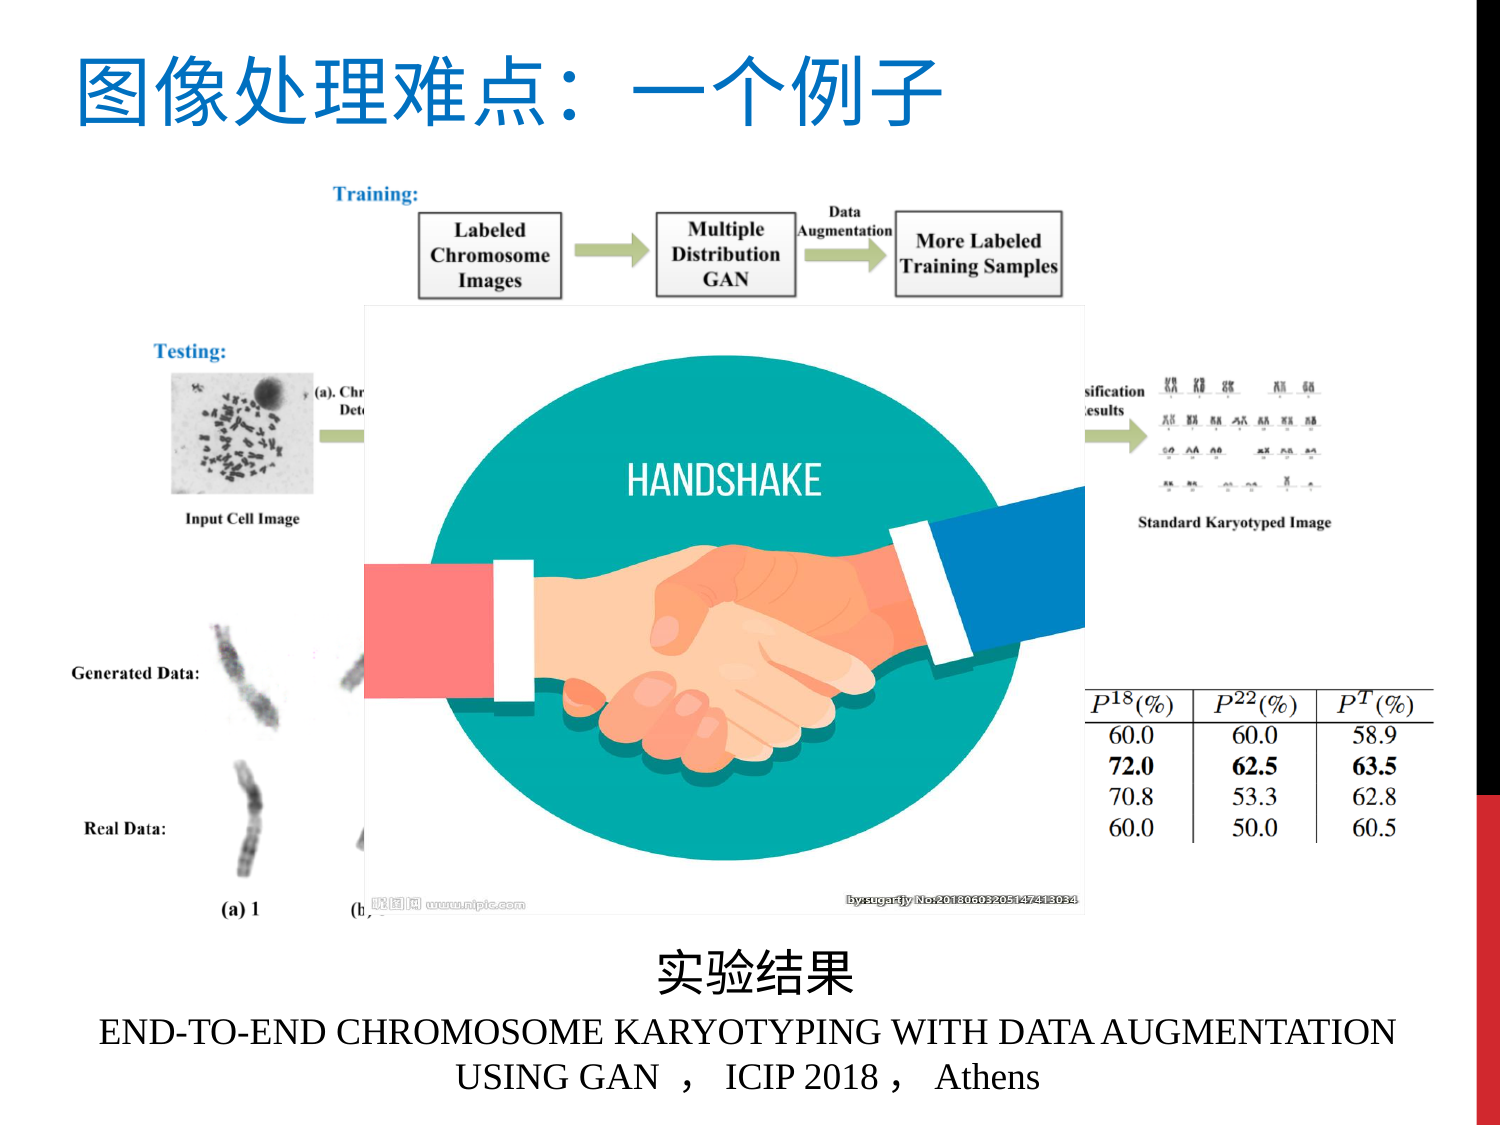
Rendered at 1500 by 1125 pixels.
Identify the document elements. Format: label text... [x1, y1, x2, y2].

text_box END-TO-END CHROMOSOME KARYOTYPING WITH DATA AUGMENTATION USING GAN ，ICIP 2018，Athens [22, 1000, 1474, 1125]
picture [58, 165, 1450, 935]
text_box 实验结果 [640, 934, 1038, 1009]
text_box 图像处理难点：一个例子 [59, 36, 1476, 212]
